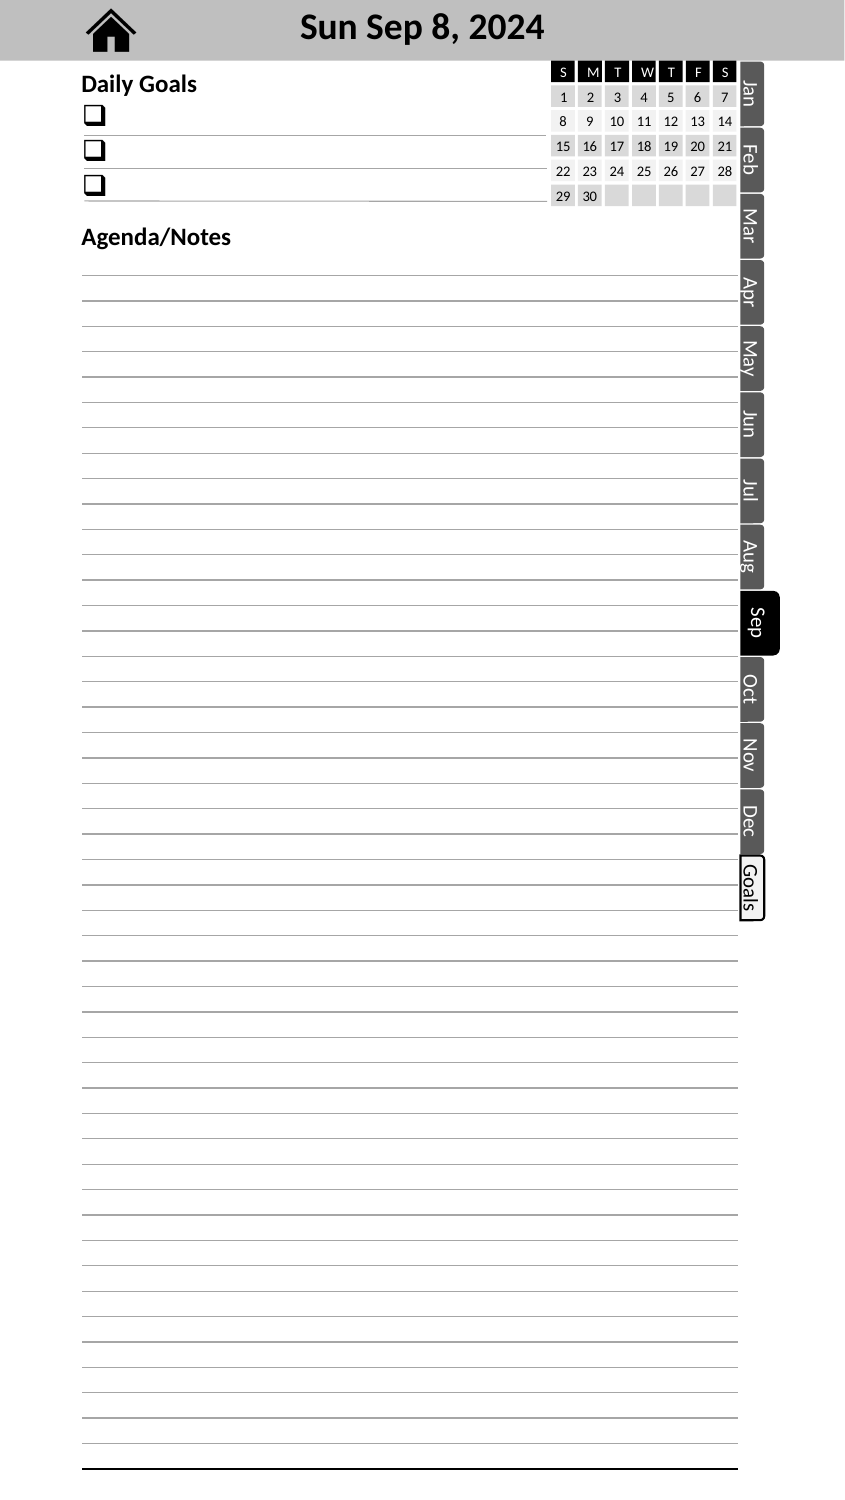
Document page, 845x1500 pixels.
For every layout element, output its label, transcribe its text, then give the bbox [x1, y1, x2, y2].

list Sun Sep 8, 2024 [190, 0, 655, 61]
picture [82, 1, 140, 59]
